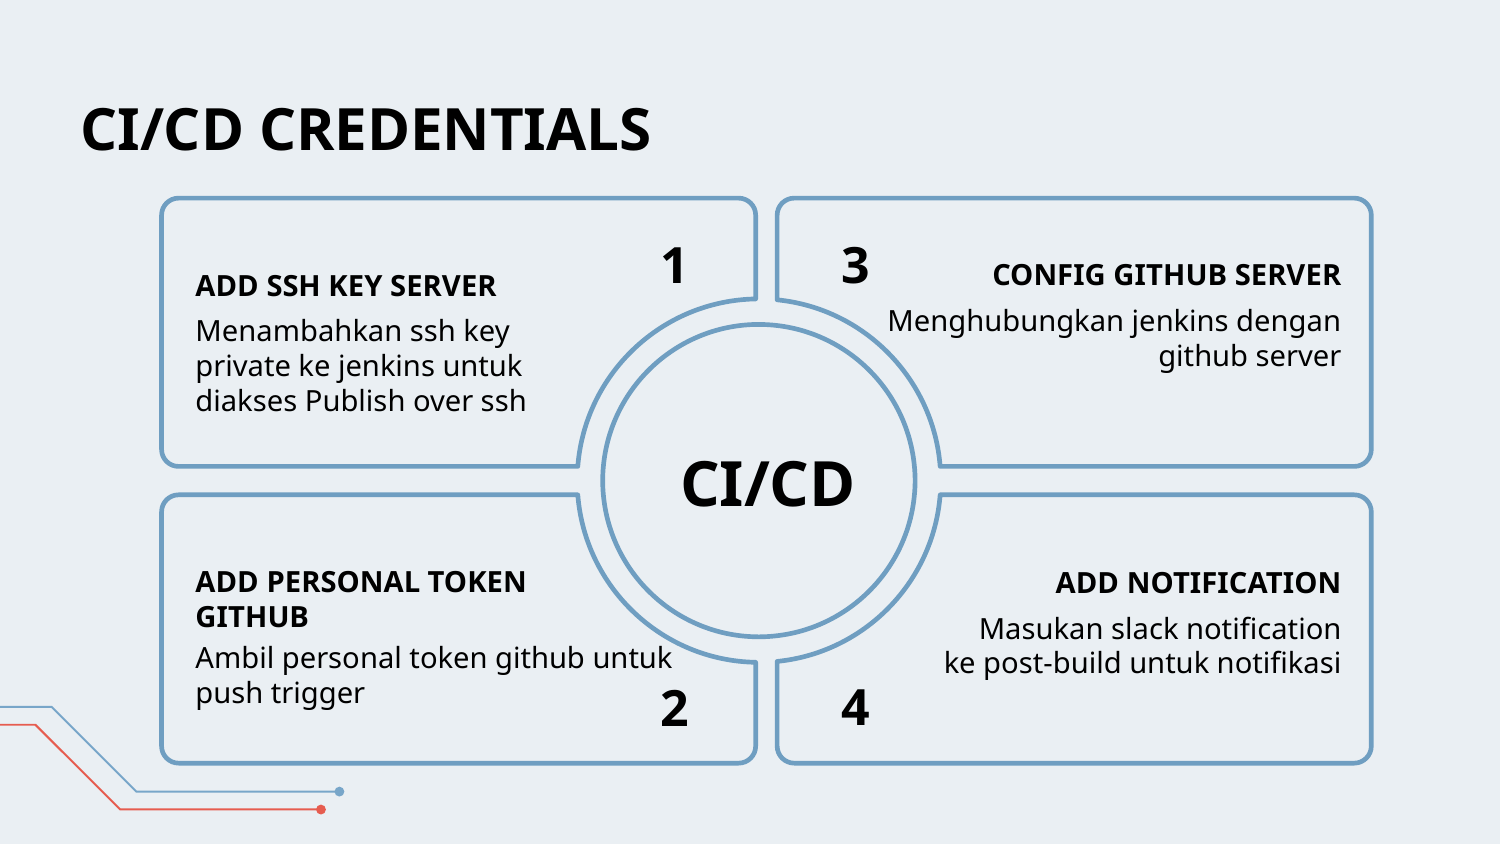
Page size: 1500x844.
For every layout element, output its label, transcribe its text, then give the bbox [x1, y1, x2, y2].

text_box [844, 248, 1357, 381]
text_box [844, 556, 1357, 689]
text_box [180, 259, 693, 427]
text_box CI/CD CREDENTIALS [65, 85, 726, 164]
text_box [180, 555, 693, 718]
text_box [161, 197, 1372, 764]
